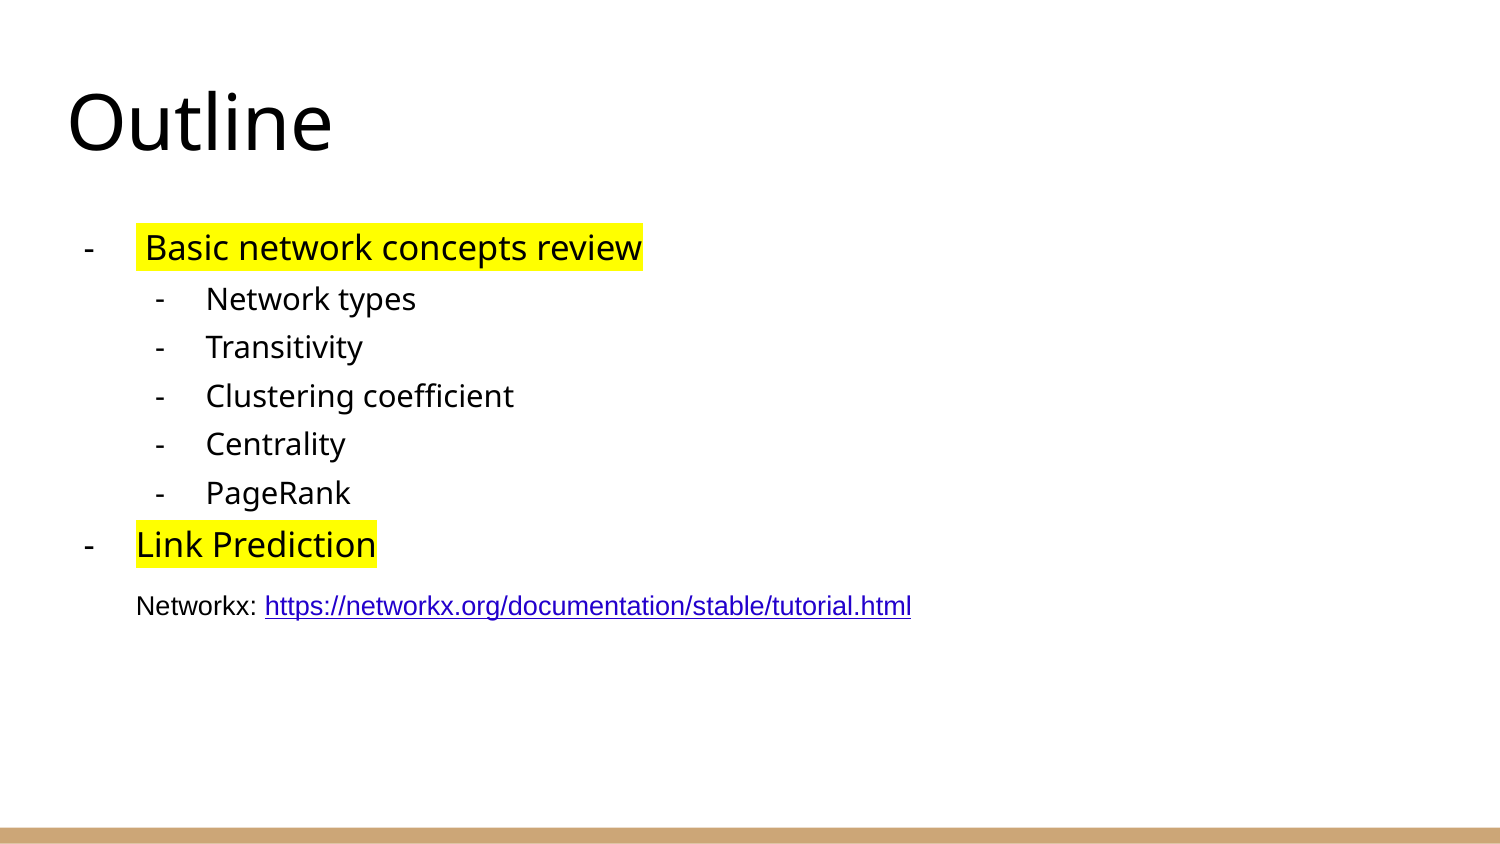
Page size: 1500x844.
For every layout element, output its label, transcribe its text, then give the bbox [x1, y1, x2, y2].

list Basic network concepts review Network types Transitivity Clustering coefficient Centrality PageRank Link Prediction Networkx: https://networkx.org/documentation/stable/tutorial.html [51, 200, 1449, 639]
title Outline [51, 51, 1449, 189]
